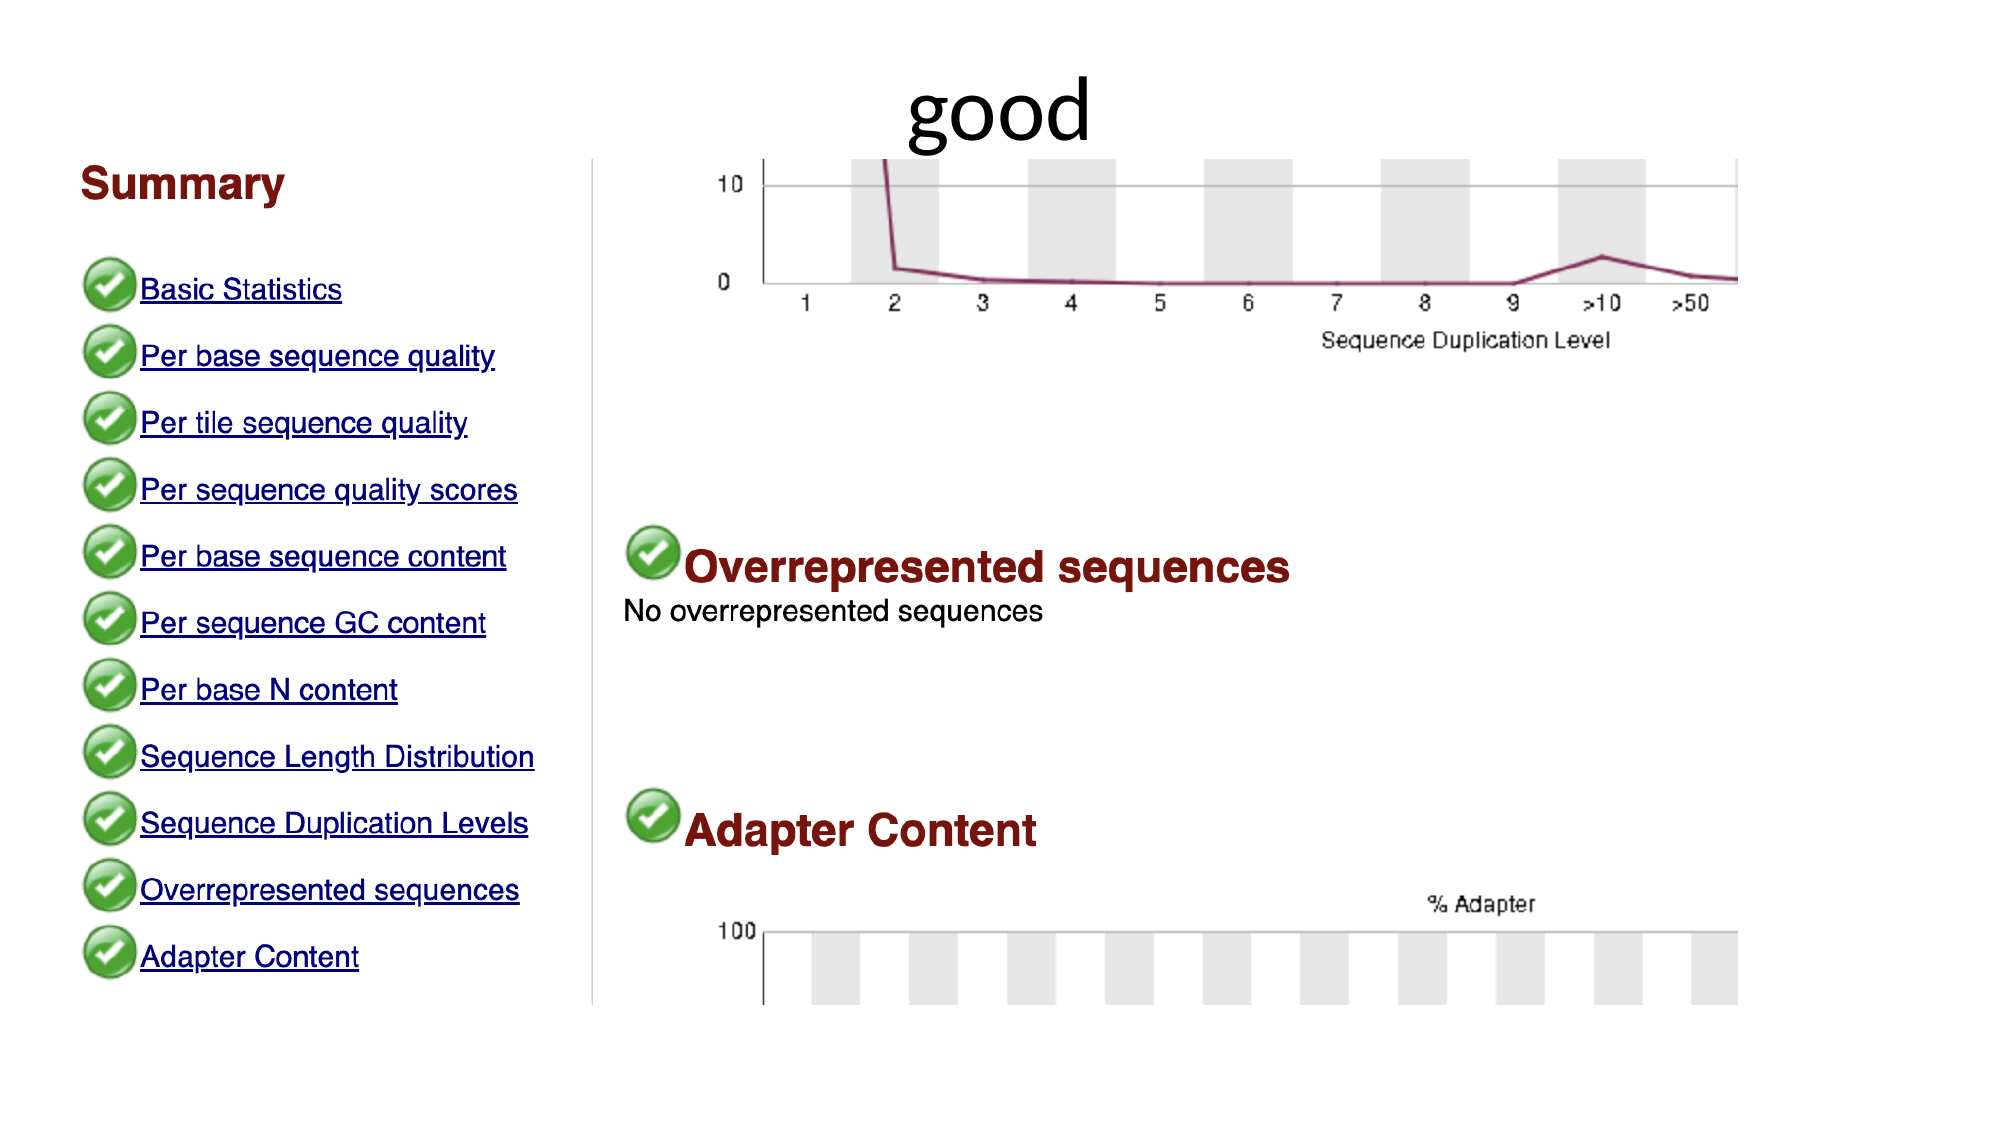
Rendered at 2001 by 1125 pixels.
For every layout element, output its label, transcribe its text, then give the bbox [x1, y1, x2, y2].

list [57, 159, 1738, 1006]
title good [99, 2, 1900, 206]
